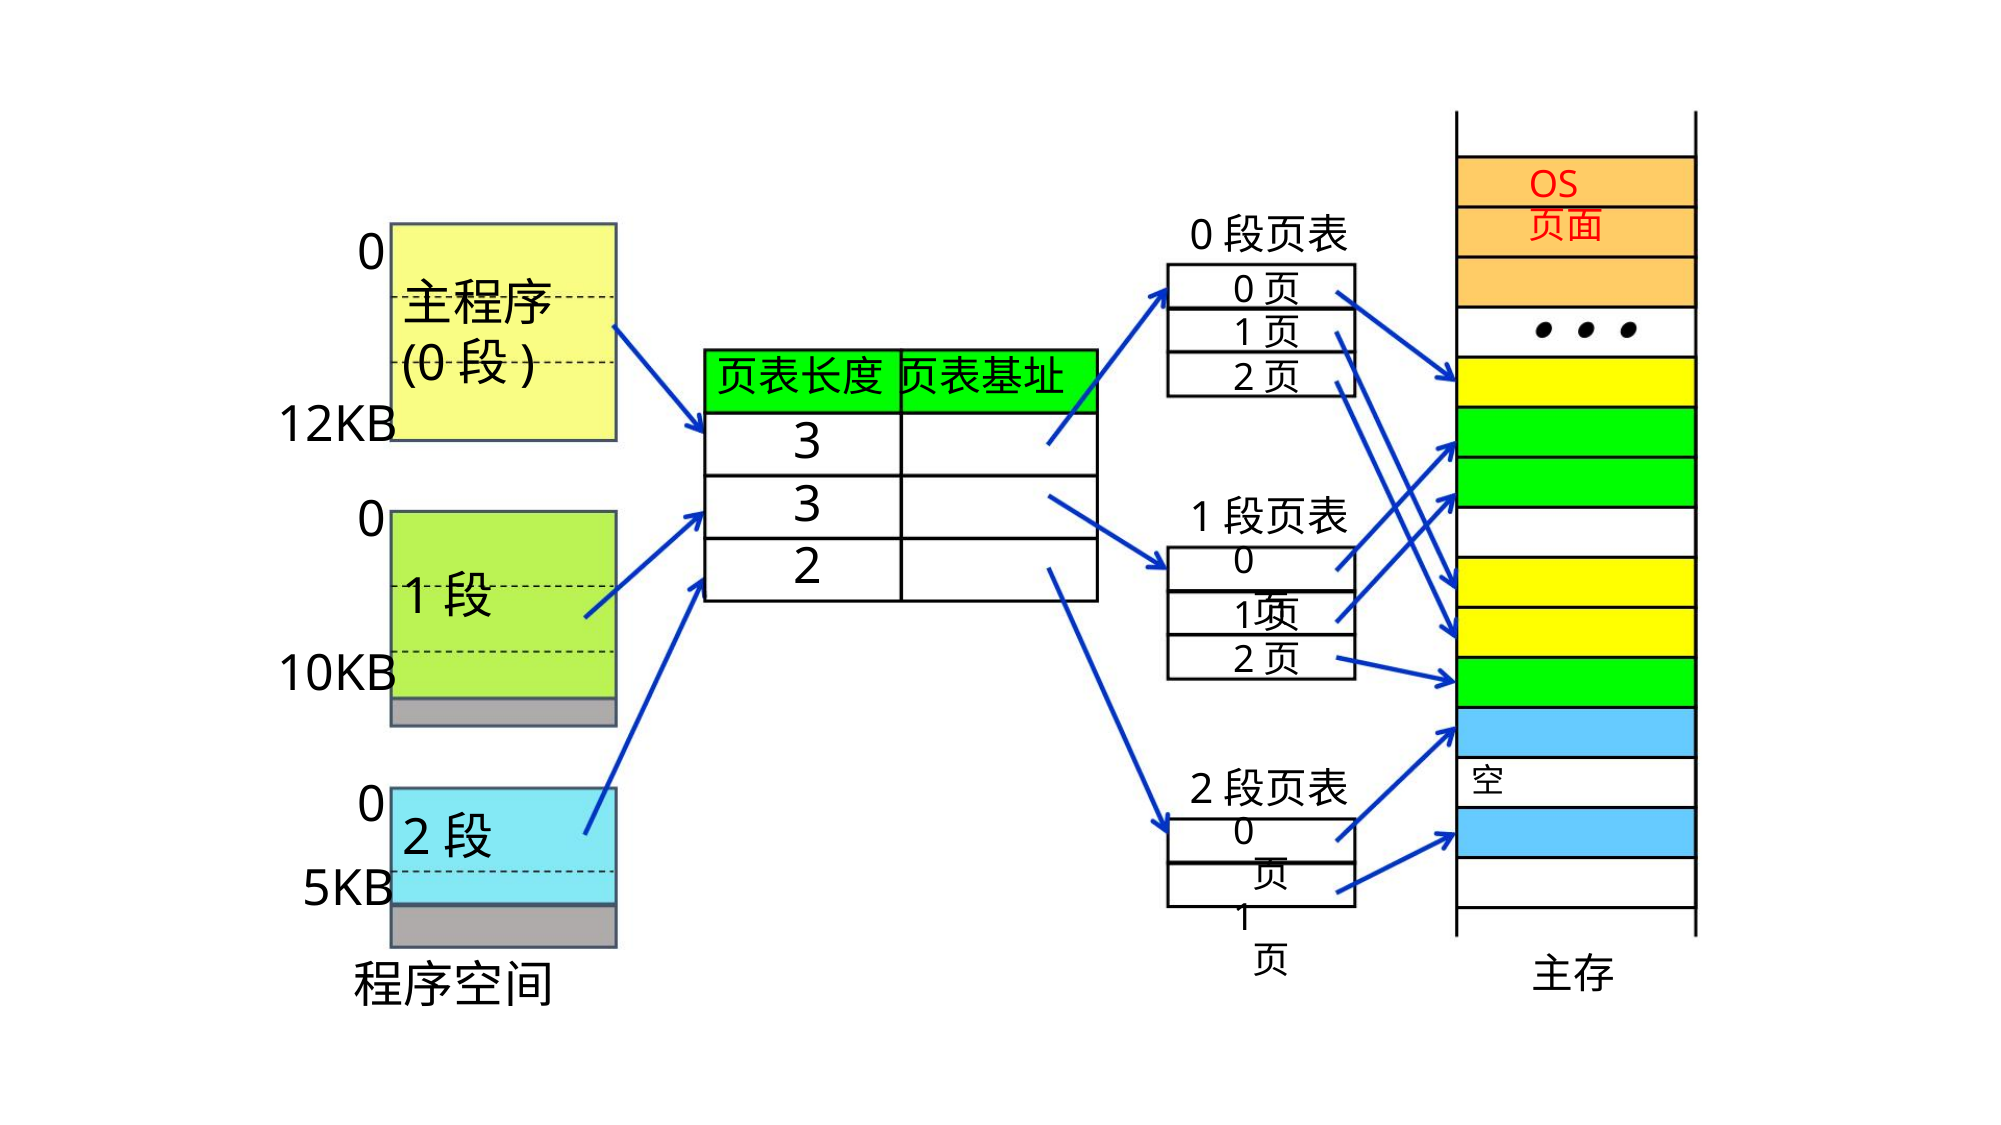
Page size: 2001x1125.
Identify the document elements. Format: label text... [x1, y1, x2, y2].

text_box 0 页 1 页 [1233, 814, 1315, 981]
text_box 5KB [302, 865, 409, 916]
text_box 主程序 (0段) [402, 279, 579, 391]
text_box 12KB 0 [277, 401, 409, 547]
text_box 0 页 [1233, 543, 1315, 586]
text_box 3 3 2 [793, 418, 844, 594]
text_box 0 [357, 781, 409, 832]
text_box 0页 1页 2页 [1233, 260, 1315, 399]
text_box 2段 [402, 814, 504, 865]
text_box 0 [357, 229, 409, 280]
text_box 10KB [277, 650, 409, 701]
text_box 2段页表 [1189, 764, 1364, 812]
text_box 空 [1471, 765, 1530, 800]
text_box 1页 2页 [1233, 586, 1315, 680]
text_box 页表长度 页表基址 [716, 357, 1106, 400]
text_box 主存 [1531, 955, 1640, 997]
text_box 1段 [402, 573, 504, 624]
text_box 1段页表 [1189, 493, 1364, 541]
text_box 程序空间 [353, 962, 580, 1013]
text_box 0段页表 [1189, 210, 1364, 258]
text_box [0, 0, 2000, 1125]
text_box OS 页面 [1528, 167, 1629, 246]
